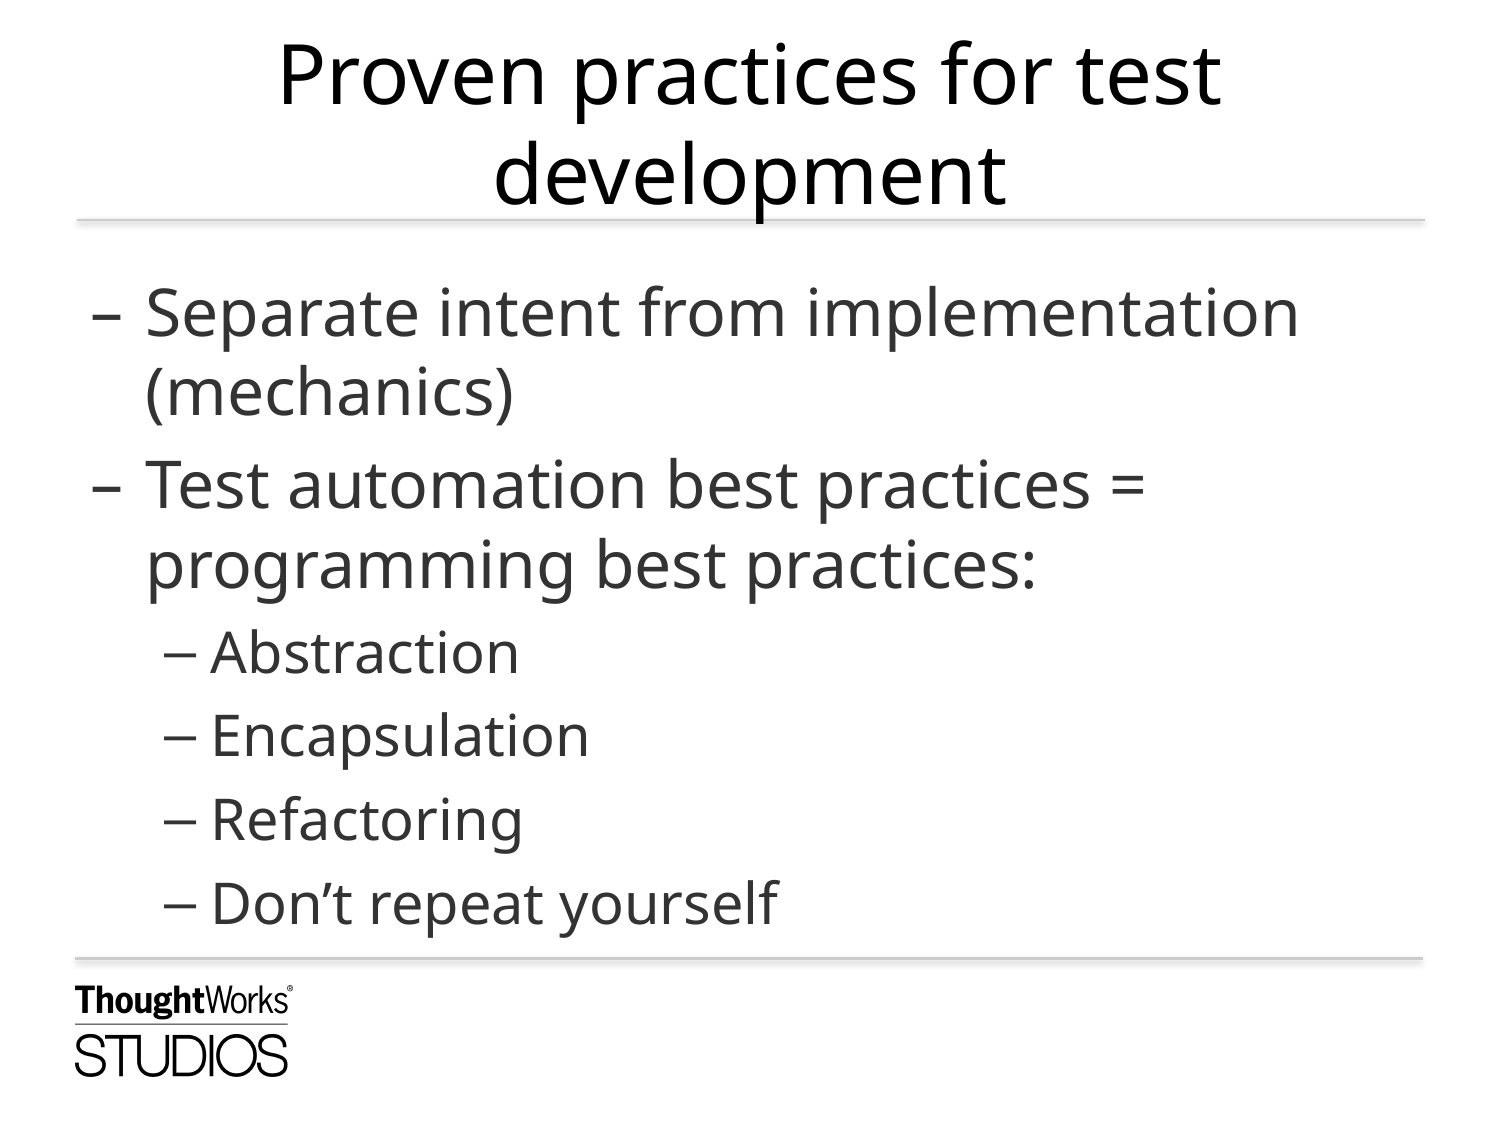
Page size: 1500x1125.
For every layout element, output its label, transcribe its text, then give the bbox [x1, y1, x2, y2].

picture [75, 985, 293, 1077]
list Separate intent from implementation (mechanics) Test automation best practices = programming best practices: Abstraction Encapsulation Refactoring Don’t repeat yourself [75, 262, 1425, 948]
title Proven practices for test development [75, 45, 1425, 197]
